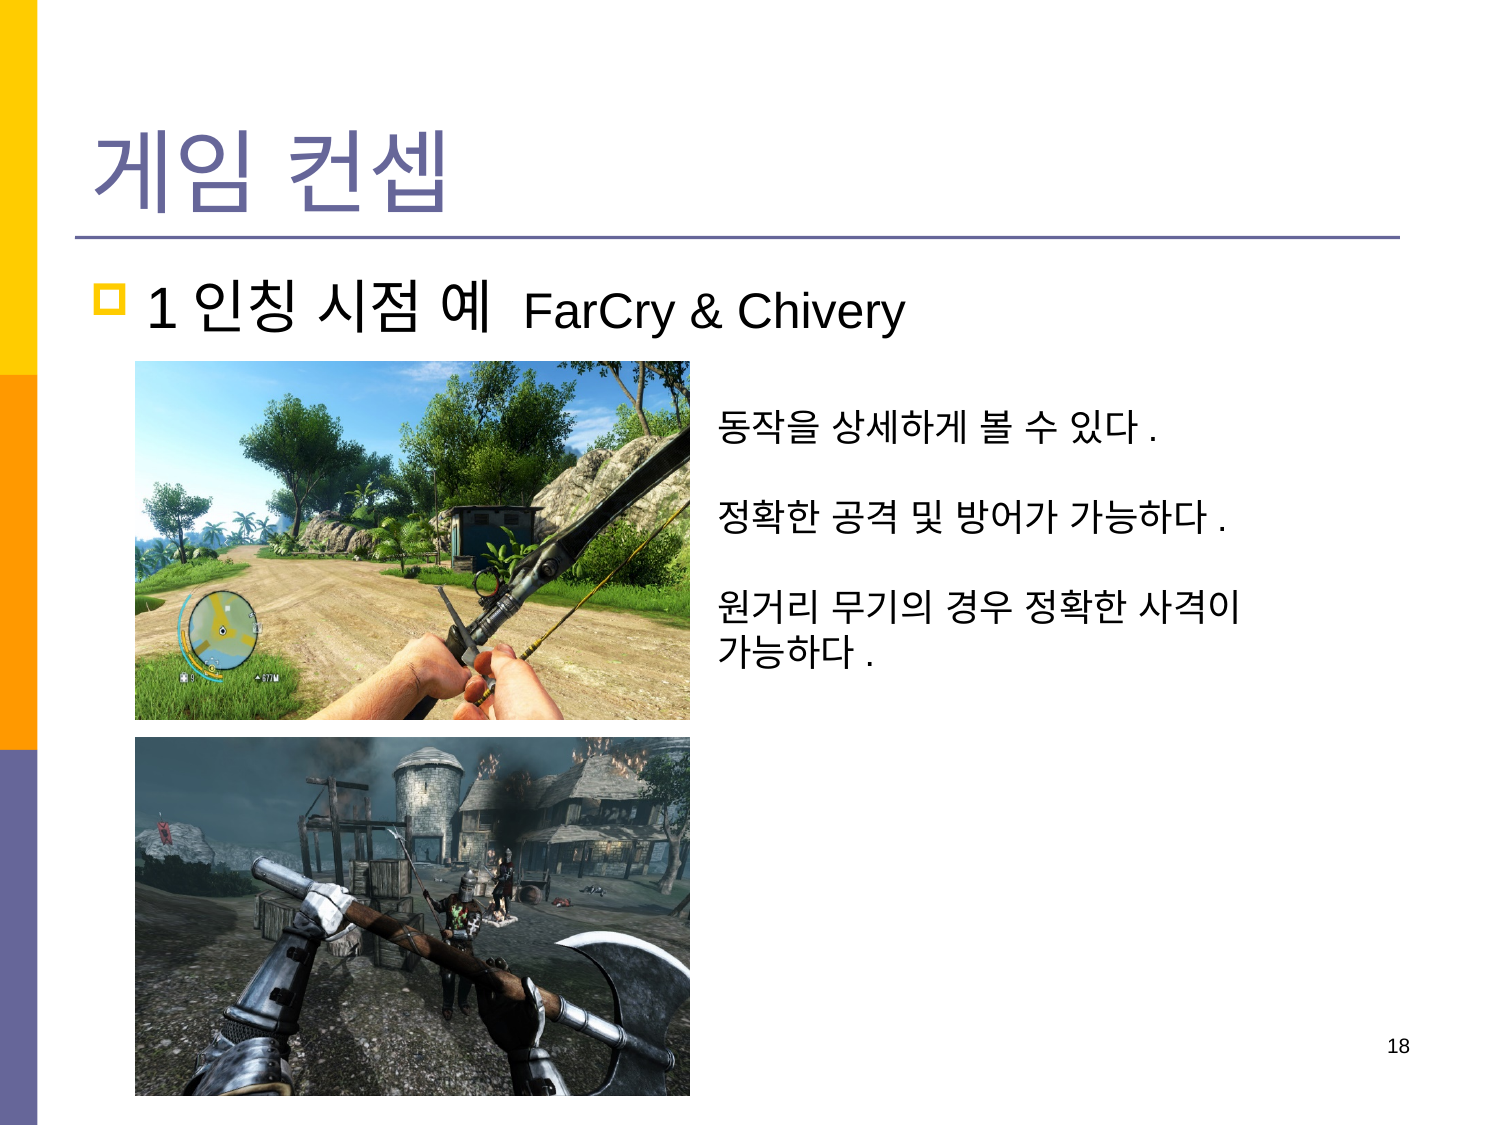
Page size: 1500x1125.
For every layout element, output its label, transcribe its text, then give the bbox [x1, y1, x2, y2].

title 게임 컨셉 [75, 45, 1425, 233]
slide_number 18 [1074, 1025, 1425, 1100]
picture [135, 737, 690, 1096]
text_box 동작을 상세하게 볼 수 있다. 정확한 공격 및 방어가 가능하다. 원거리 무기의 경우 정확한 사격이 가능하다. [702, 397, 1353, 682]
picture [135, 361, 690, 720]
list 1인칭 시점 예 FarCry & Chivery [75, 262, 1425, 1006]
